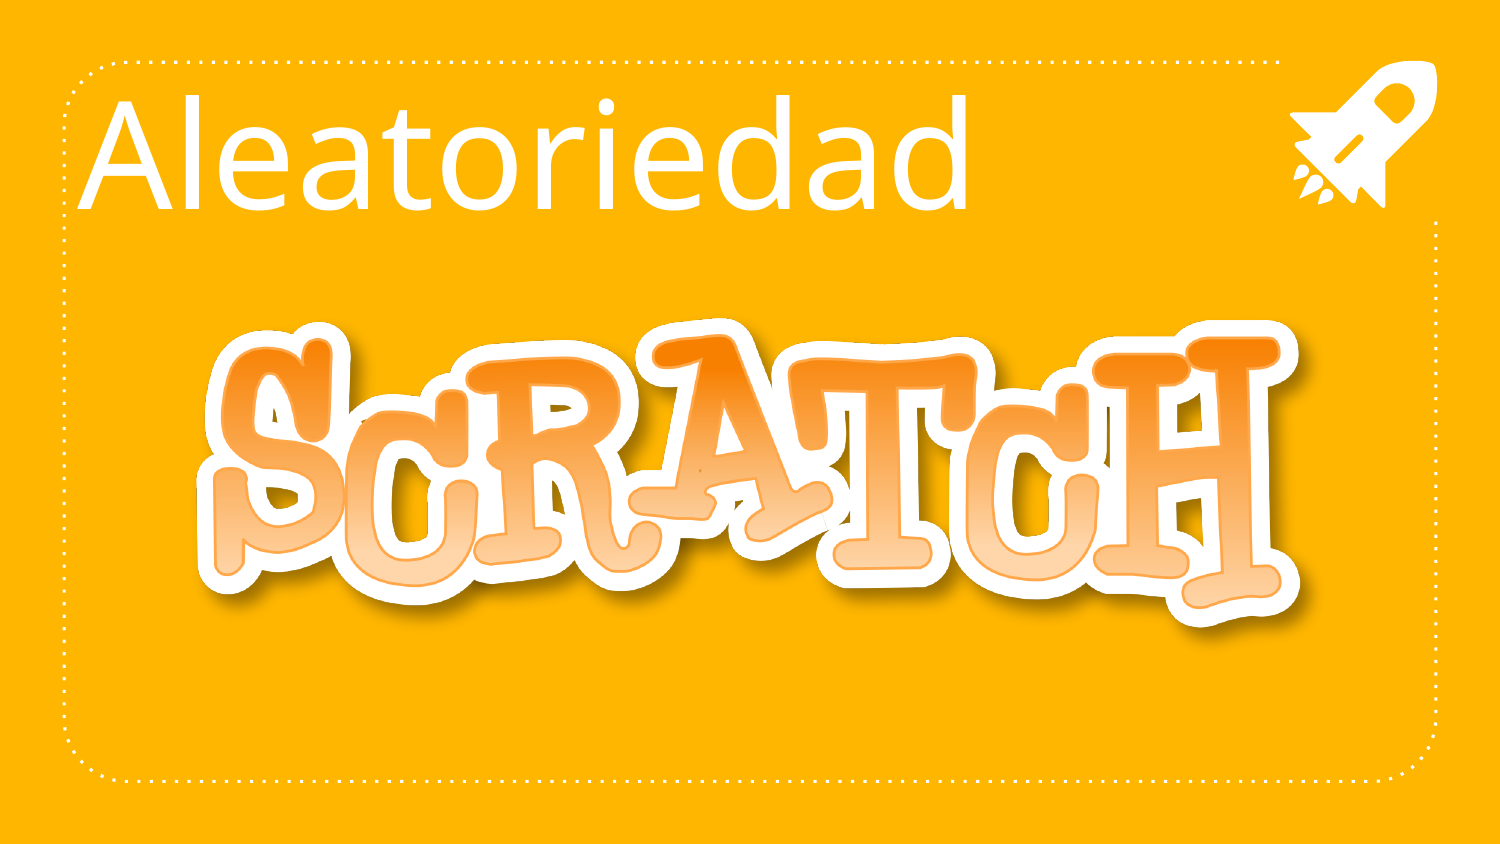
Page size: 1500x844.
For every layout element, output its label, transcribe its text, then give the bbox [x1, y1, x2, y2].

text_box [1289, 60, 1438, 209]
picture [162, 279, 1365, 685]
title Aleatoriedad [62, 64, 1338, 255]
